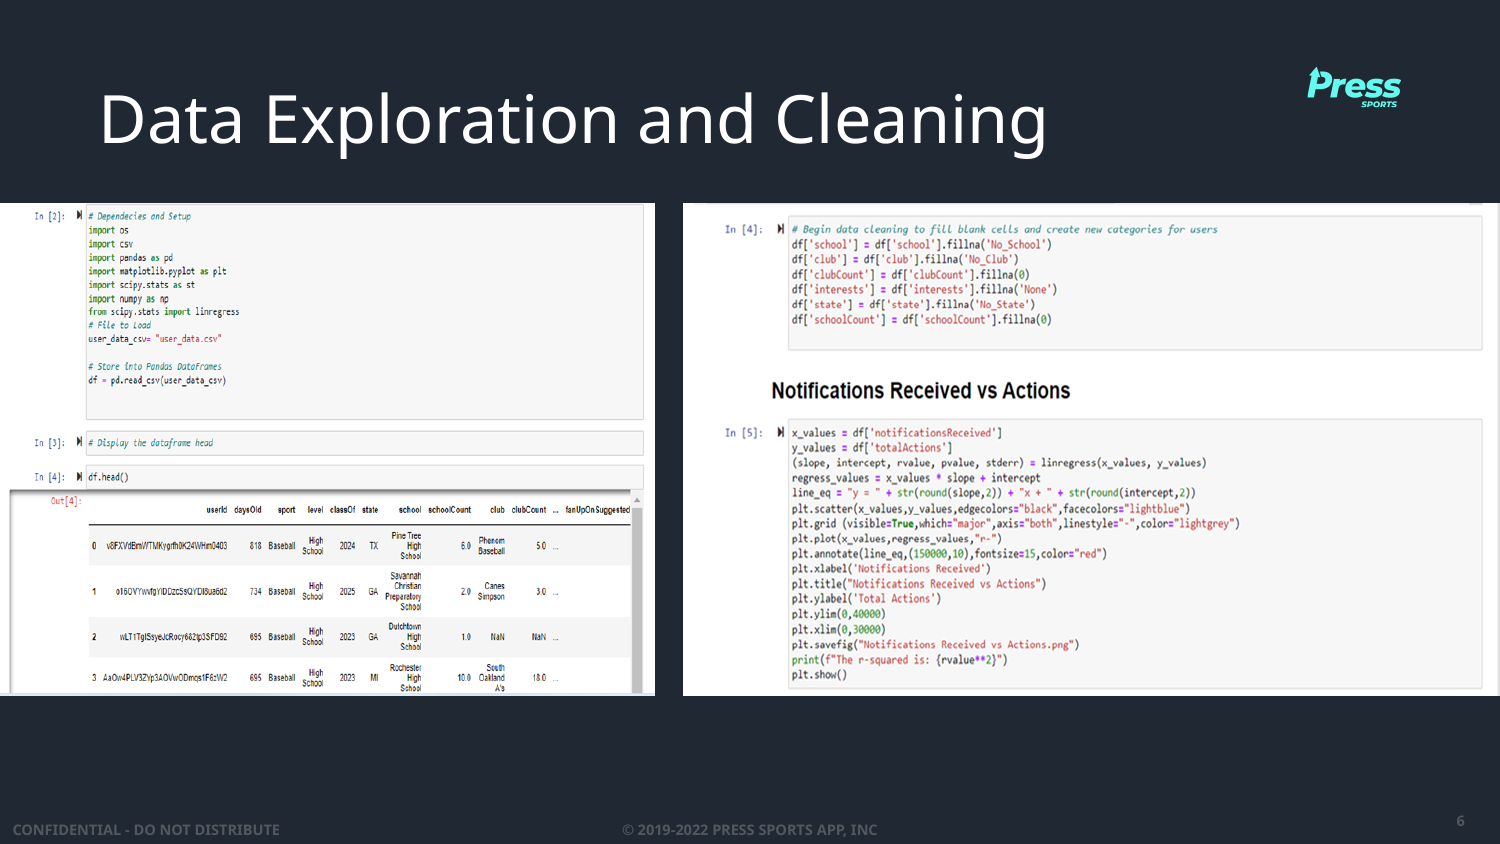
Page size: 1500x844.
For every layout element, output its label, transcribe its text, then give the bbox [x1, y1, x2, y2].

picture [1295, 62, 1412, 110]
picture [683, 203, 1500, 696]
slide_number 6 [1389, 789, 1480, 844]
text_box Data Exploration and Cleaning [98, 25, 1289, 255]
picture [0, 203, 655, 696]
